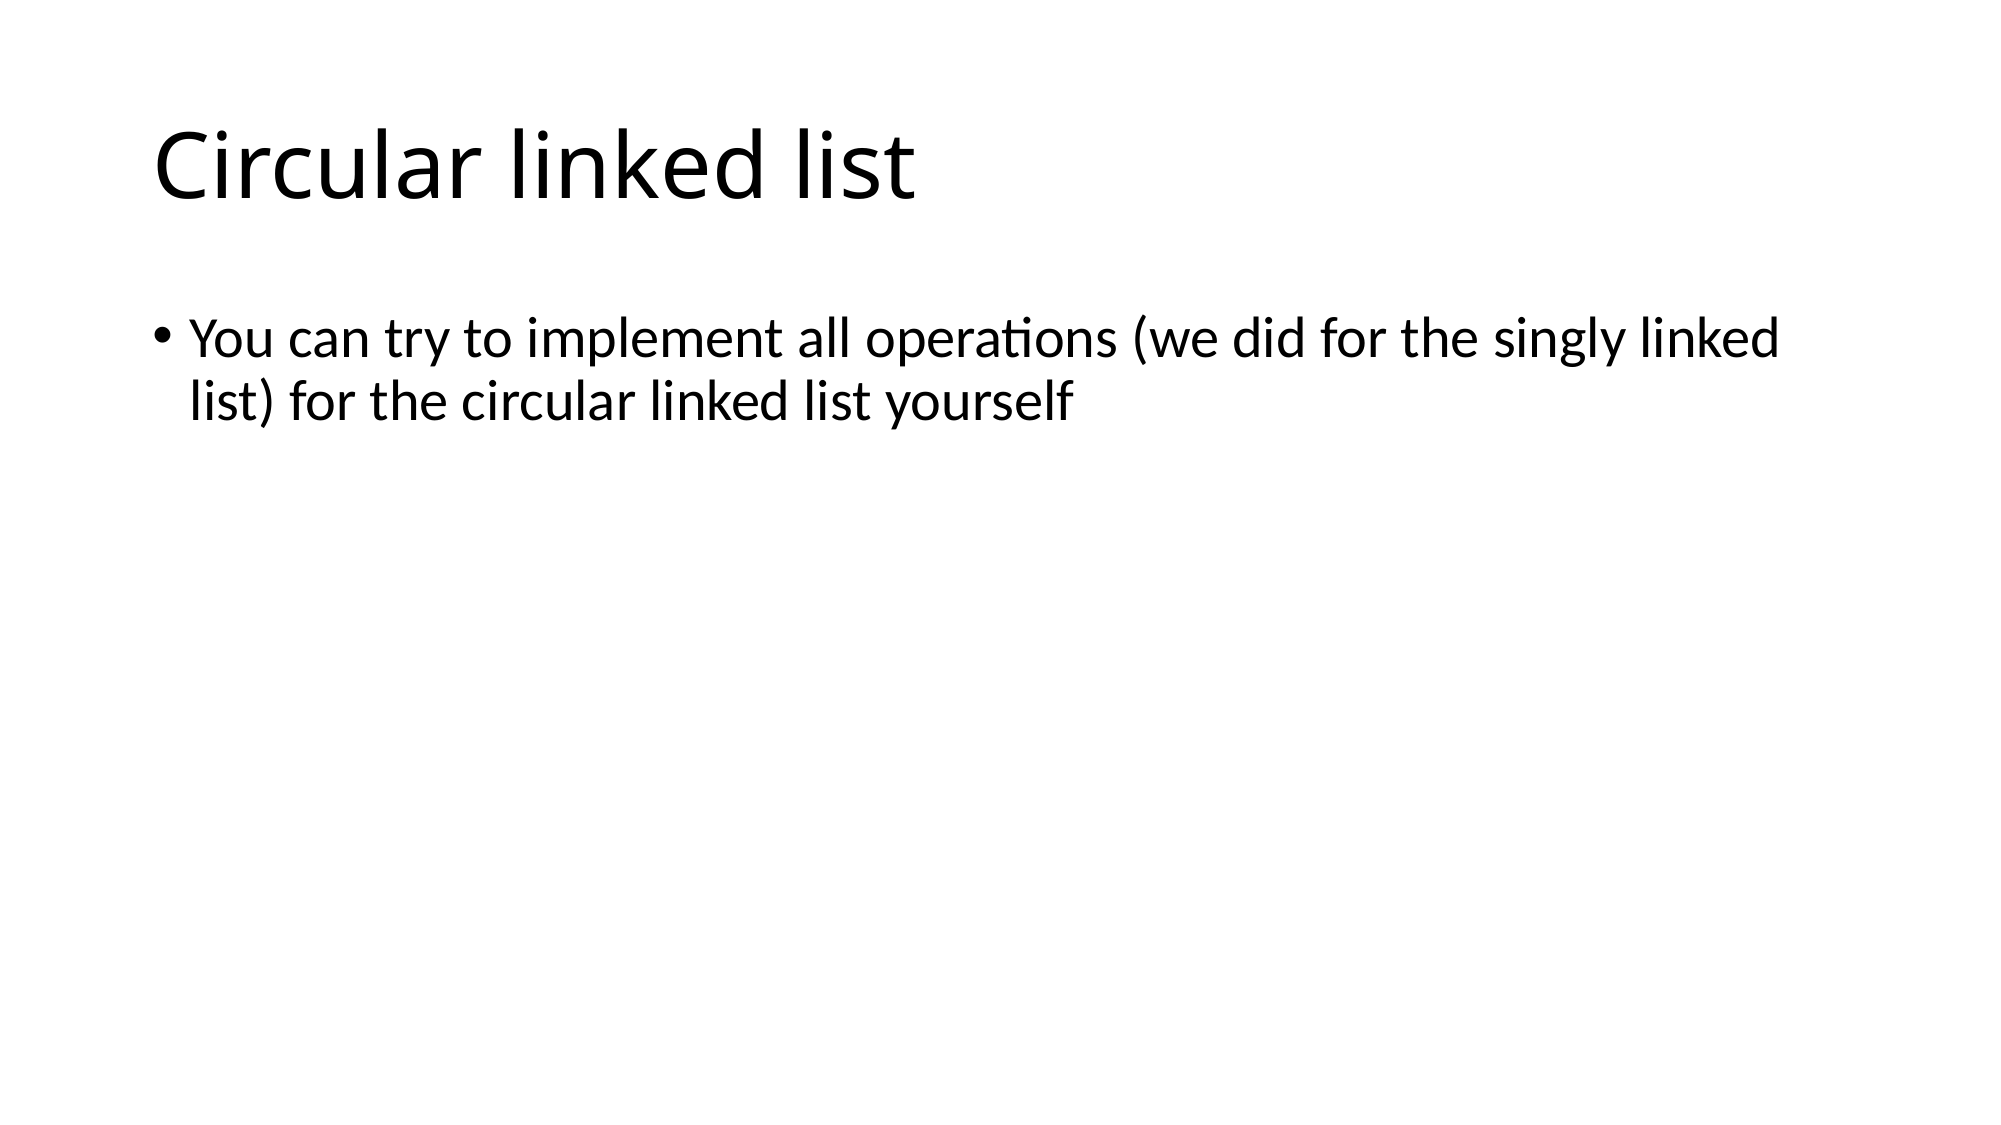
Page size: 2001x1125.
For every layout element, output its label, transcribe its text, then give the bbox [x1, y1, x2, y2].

title Circular linked list [137, 59, 1863, 278]
list You can try to implement all operations (we did for the singly linked list) for the circular linked list yourself [137, 299, 1863, 1014]
